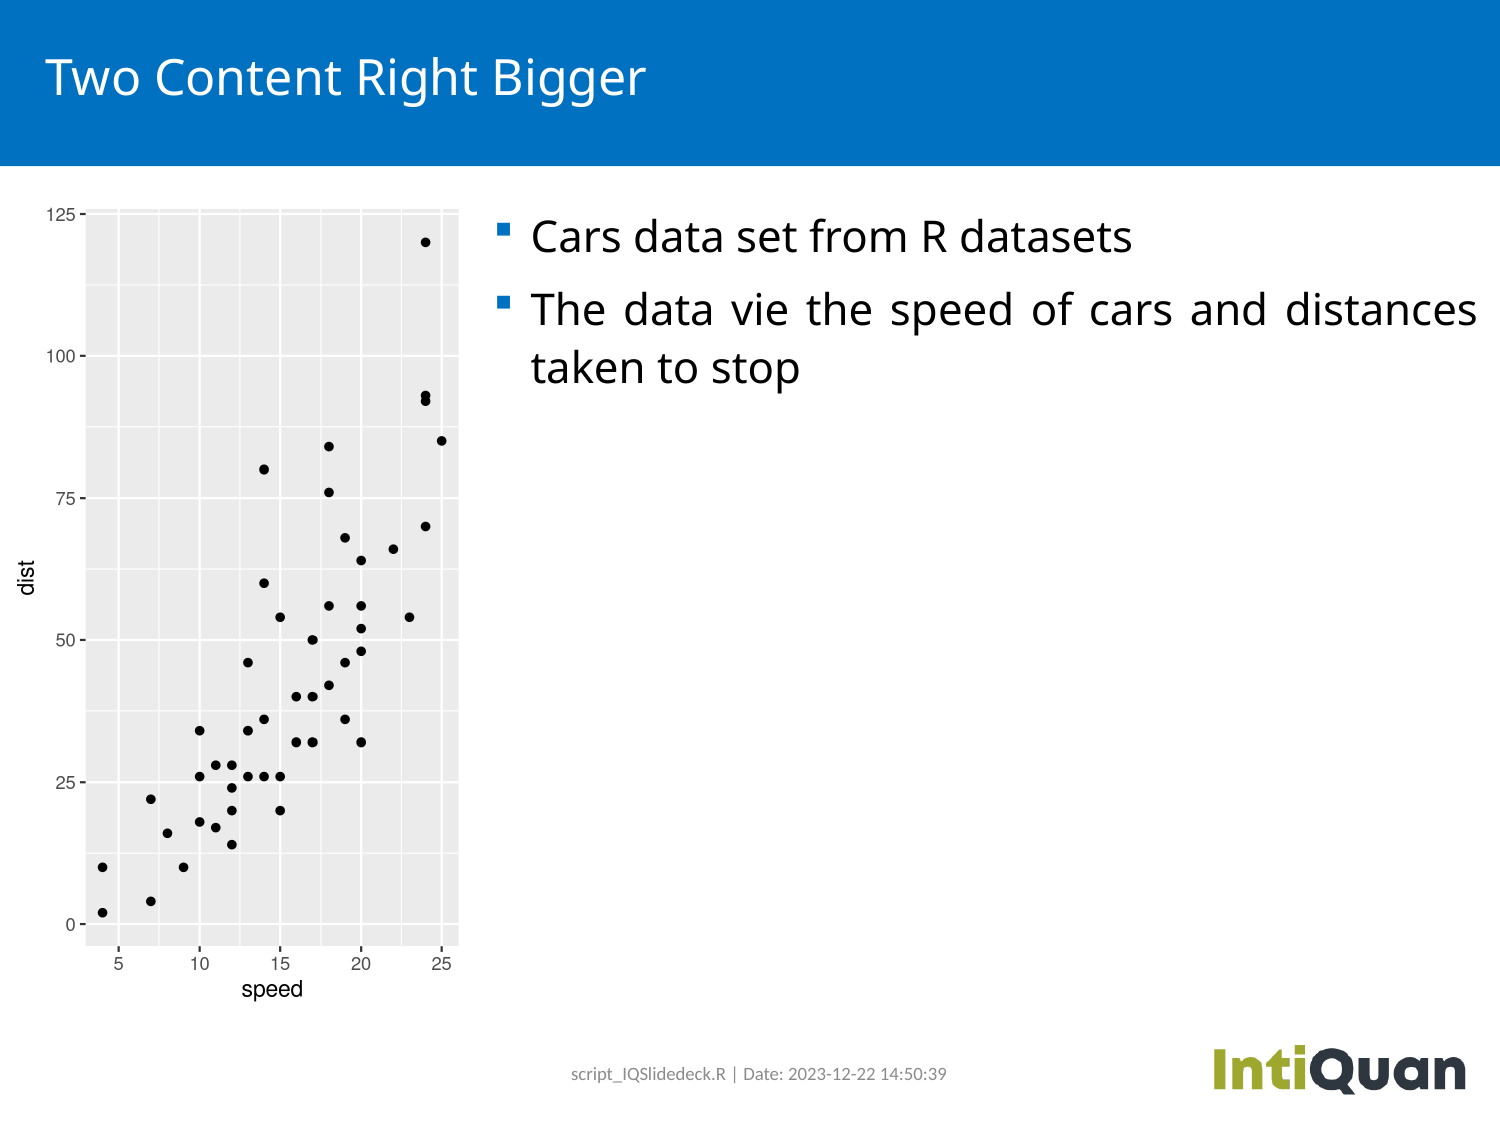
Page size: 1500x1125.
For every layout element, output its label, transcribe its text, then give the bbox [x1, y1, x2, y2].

title Two Content Right Bigger [0, 0, 1500, 167]
footer script_IQSlidedeck.R | Date: 2023-12-22 14:50:39 [323, 1042, 1194, 1103]
list Cars data set from R datasets The data vie the speed of cars and distances taken to stop [478, 195, 1494, 1012]
picture [1211, 1039, 1466, 1101]
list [5, 197, 470, 1014]
